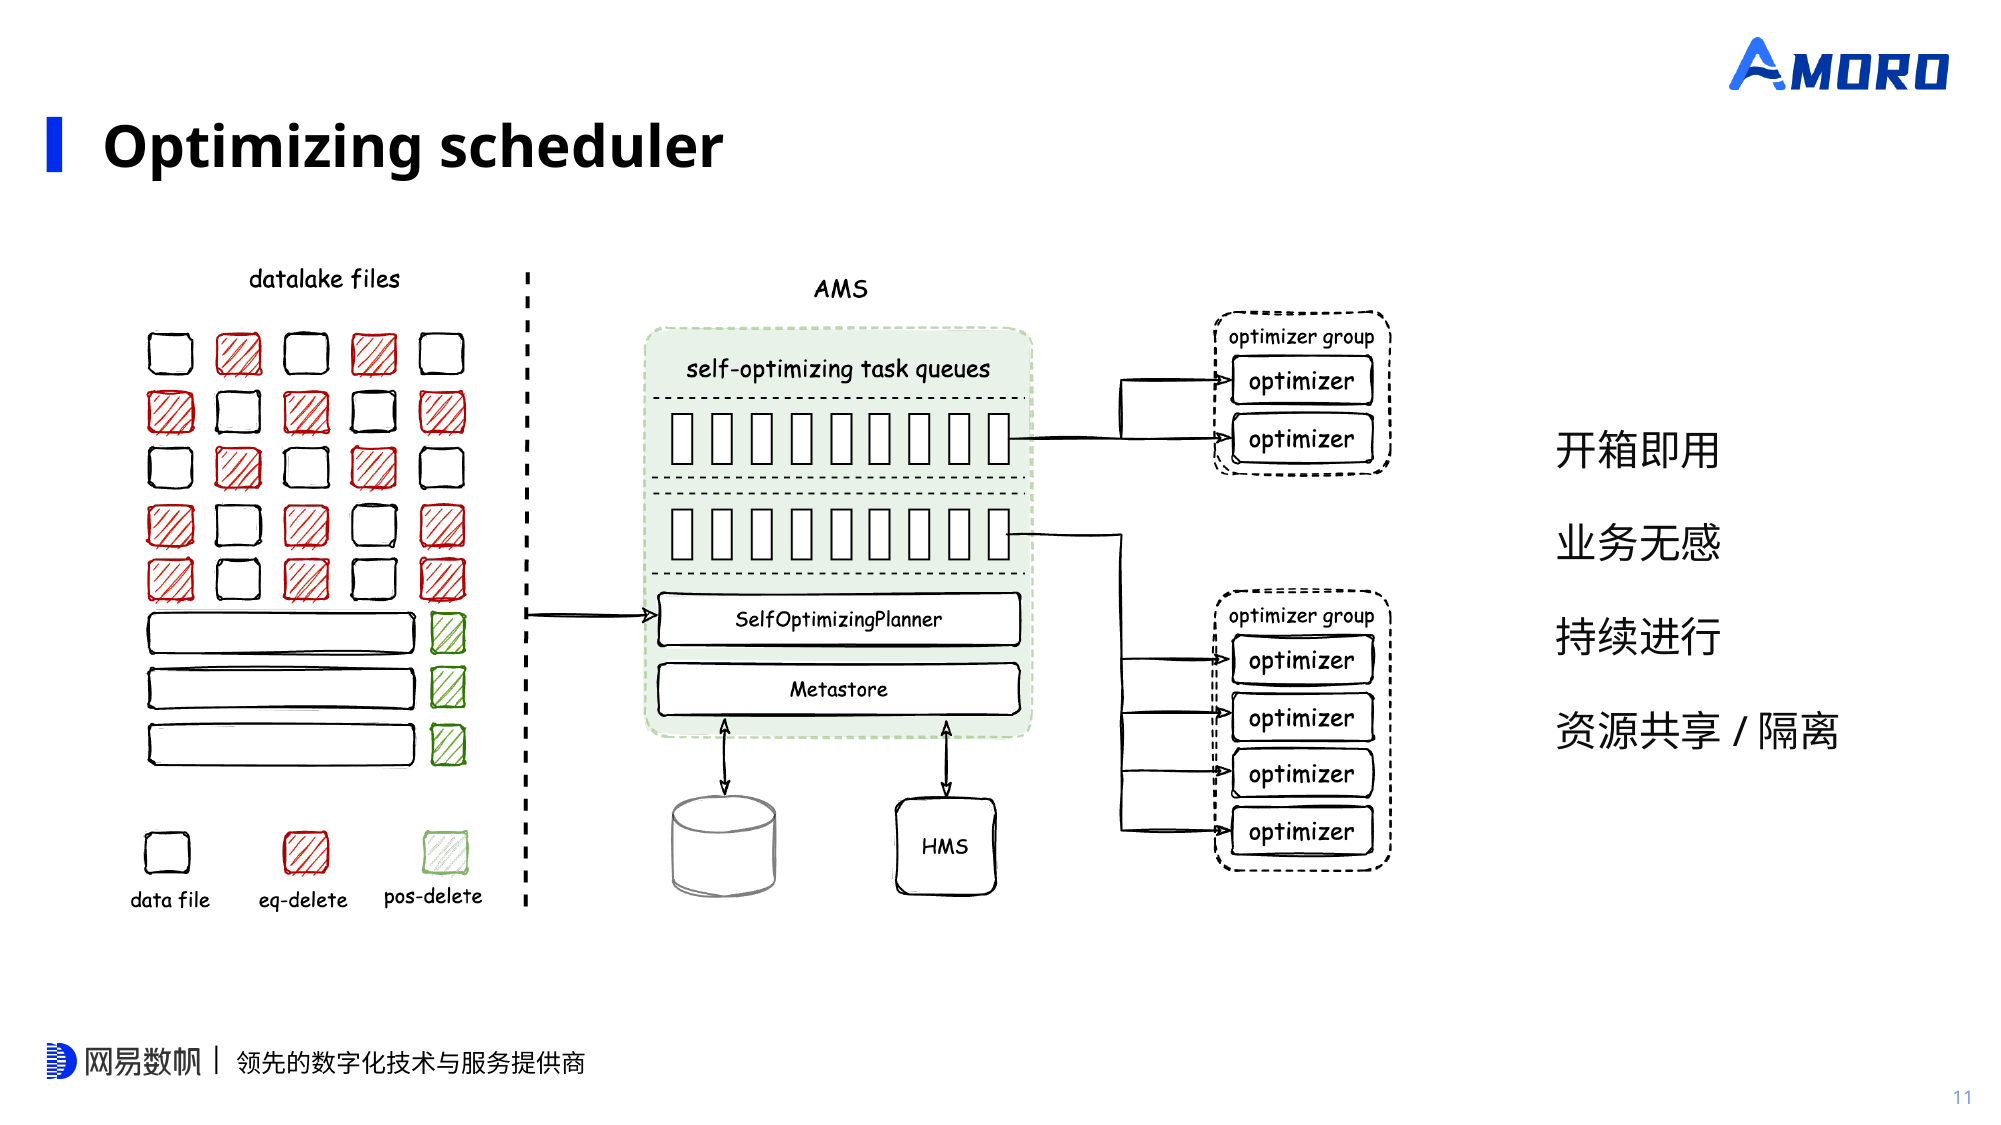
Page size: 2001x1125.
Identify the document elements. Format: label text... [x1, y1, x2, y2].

picture [1729, 37, 1949, 90]
text_box [46, 116, 63, 173]
title Optimizing scheduler [102, 101, 1894, 188]
picture [126, 247, 1403, 931]
text_box 开箱即用 业务无感 持续进行 资源共享/隔离 [1465, 372, 2000, 763]
